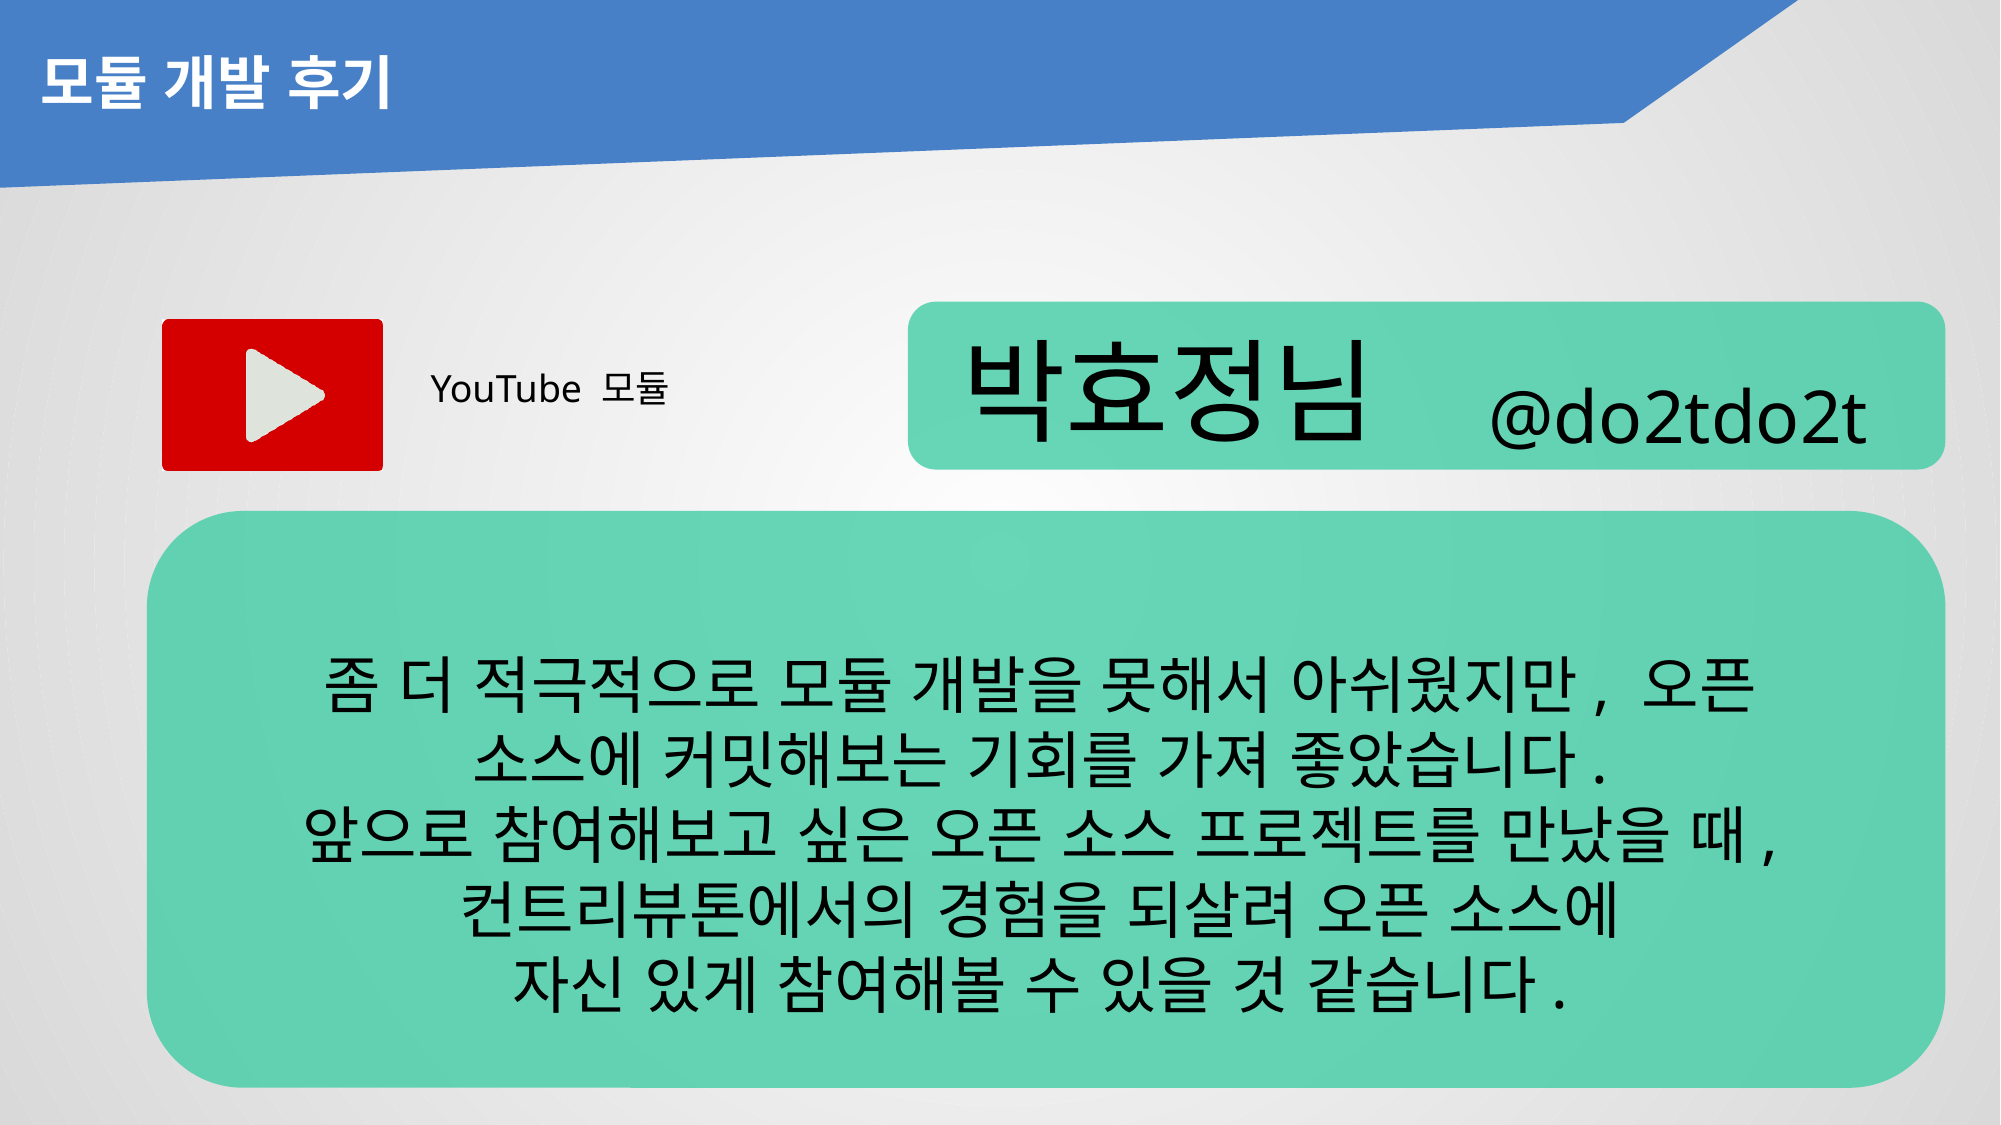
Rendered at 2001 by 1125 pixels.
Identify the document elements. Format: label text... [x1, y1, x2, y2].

text_box [906, 300, 1947, 471]
list 모듈 개발 후기 [25, 37, 1626, 134]
picture [162, 319, 383, 471]
text_box 좀 더 적극적으로 모듈 개발을 못해서 아쉬웠지만, 오픈 소스에 커밋해보는 기회를 가져 좋았습니다. 앞으로 참여해보고 싶은 오픈 소스 프로젝트를 만났을 때, 컨트리뷰톤에서의 경험을 되살려 오픈 소스에 자신 있게 참여해볼 수 있을 것 같습니다. [227, 638, 1854, 1029]
text_box YouTube 모듈 [415, 357, 685, 418]
text_box [145, 509, 1947, 1089]
text_box 박효정님 [947, 313, 1392, 463]
text_box @do2tdo2t [1272, 363, 2000, 467]
